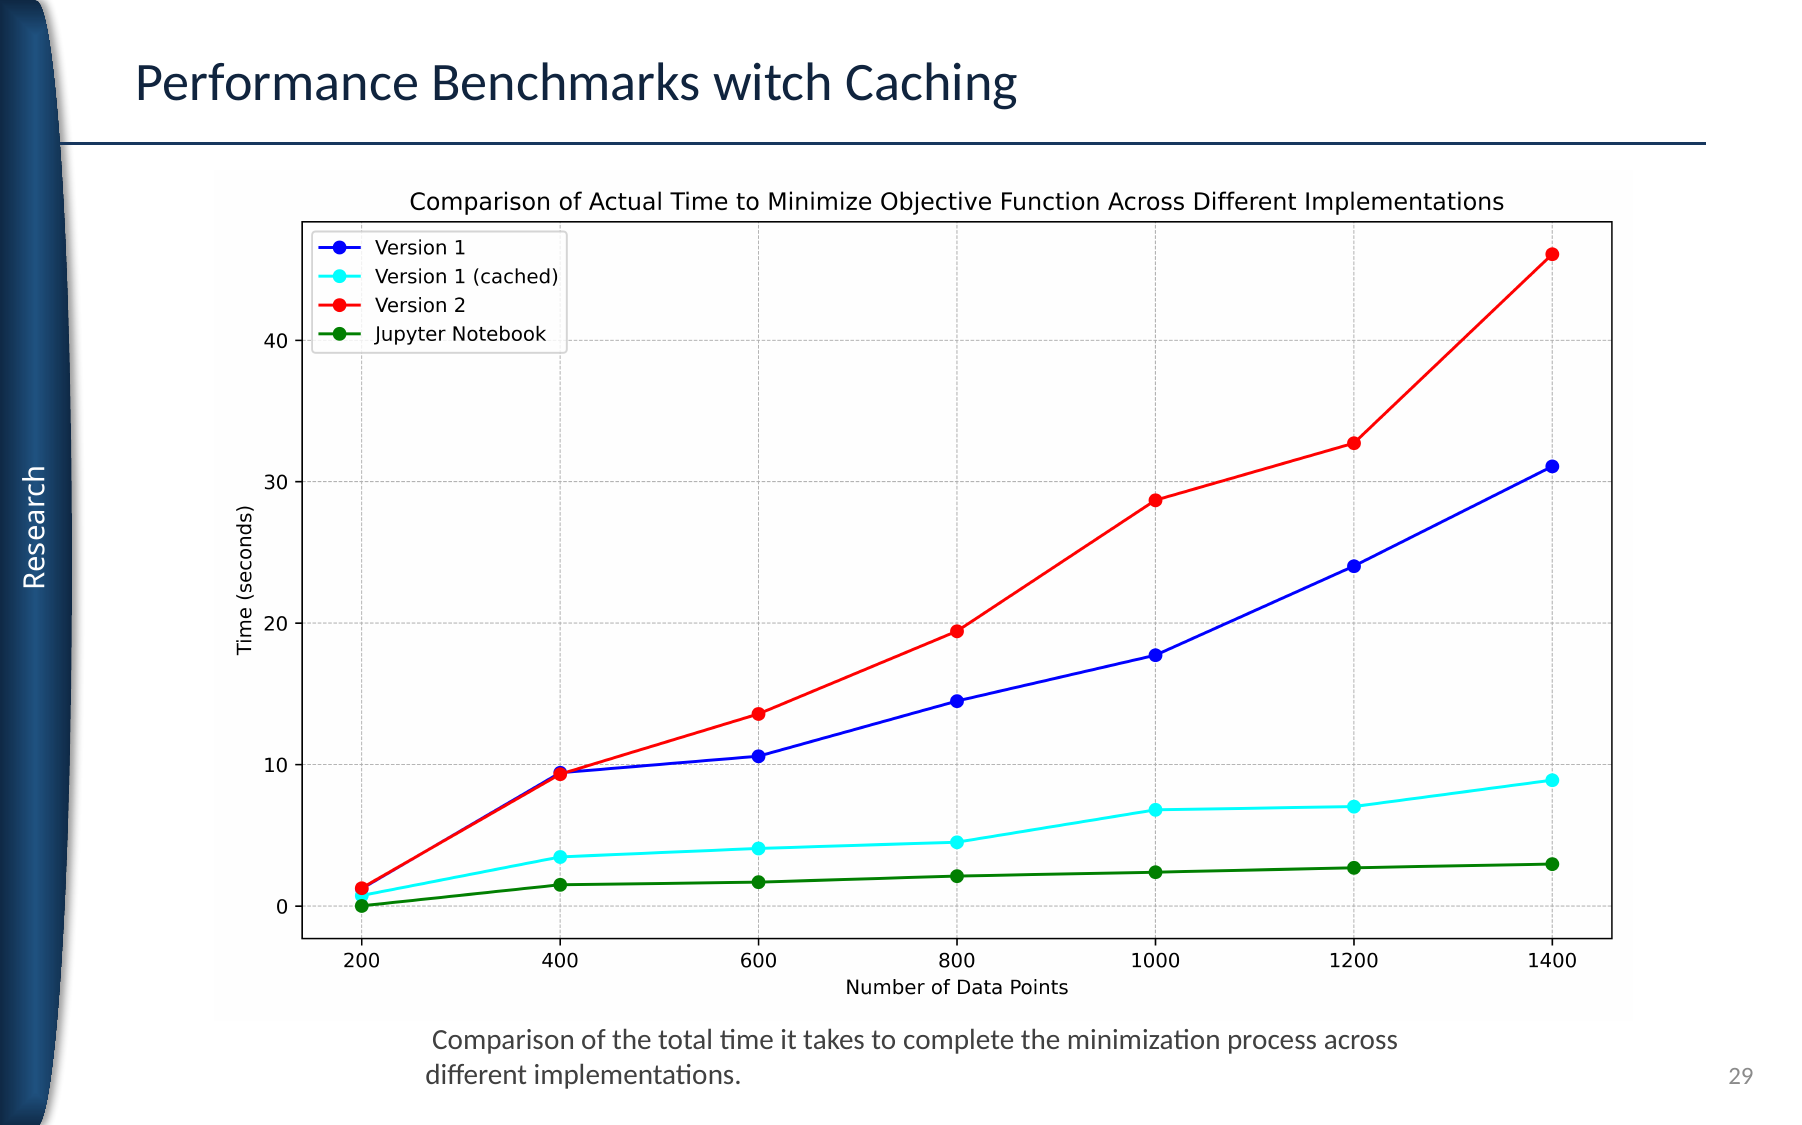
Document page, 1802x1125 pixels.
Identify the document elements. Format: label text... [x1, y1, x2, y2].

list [214, 170, 1633, 1022]
slide_number 29 [1348, 1044, 1769, 1105]
text_box Comparison of the total time it takes to complete the minimization process across different implementations. [410, 1030, 1437, 1098]
title Performance Benchmarks witch Caching [121, 39, 1727, 136]
